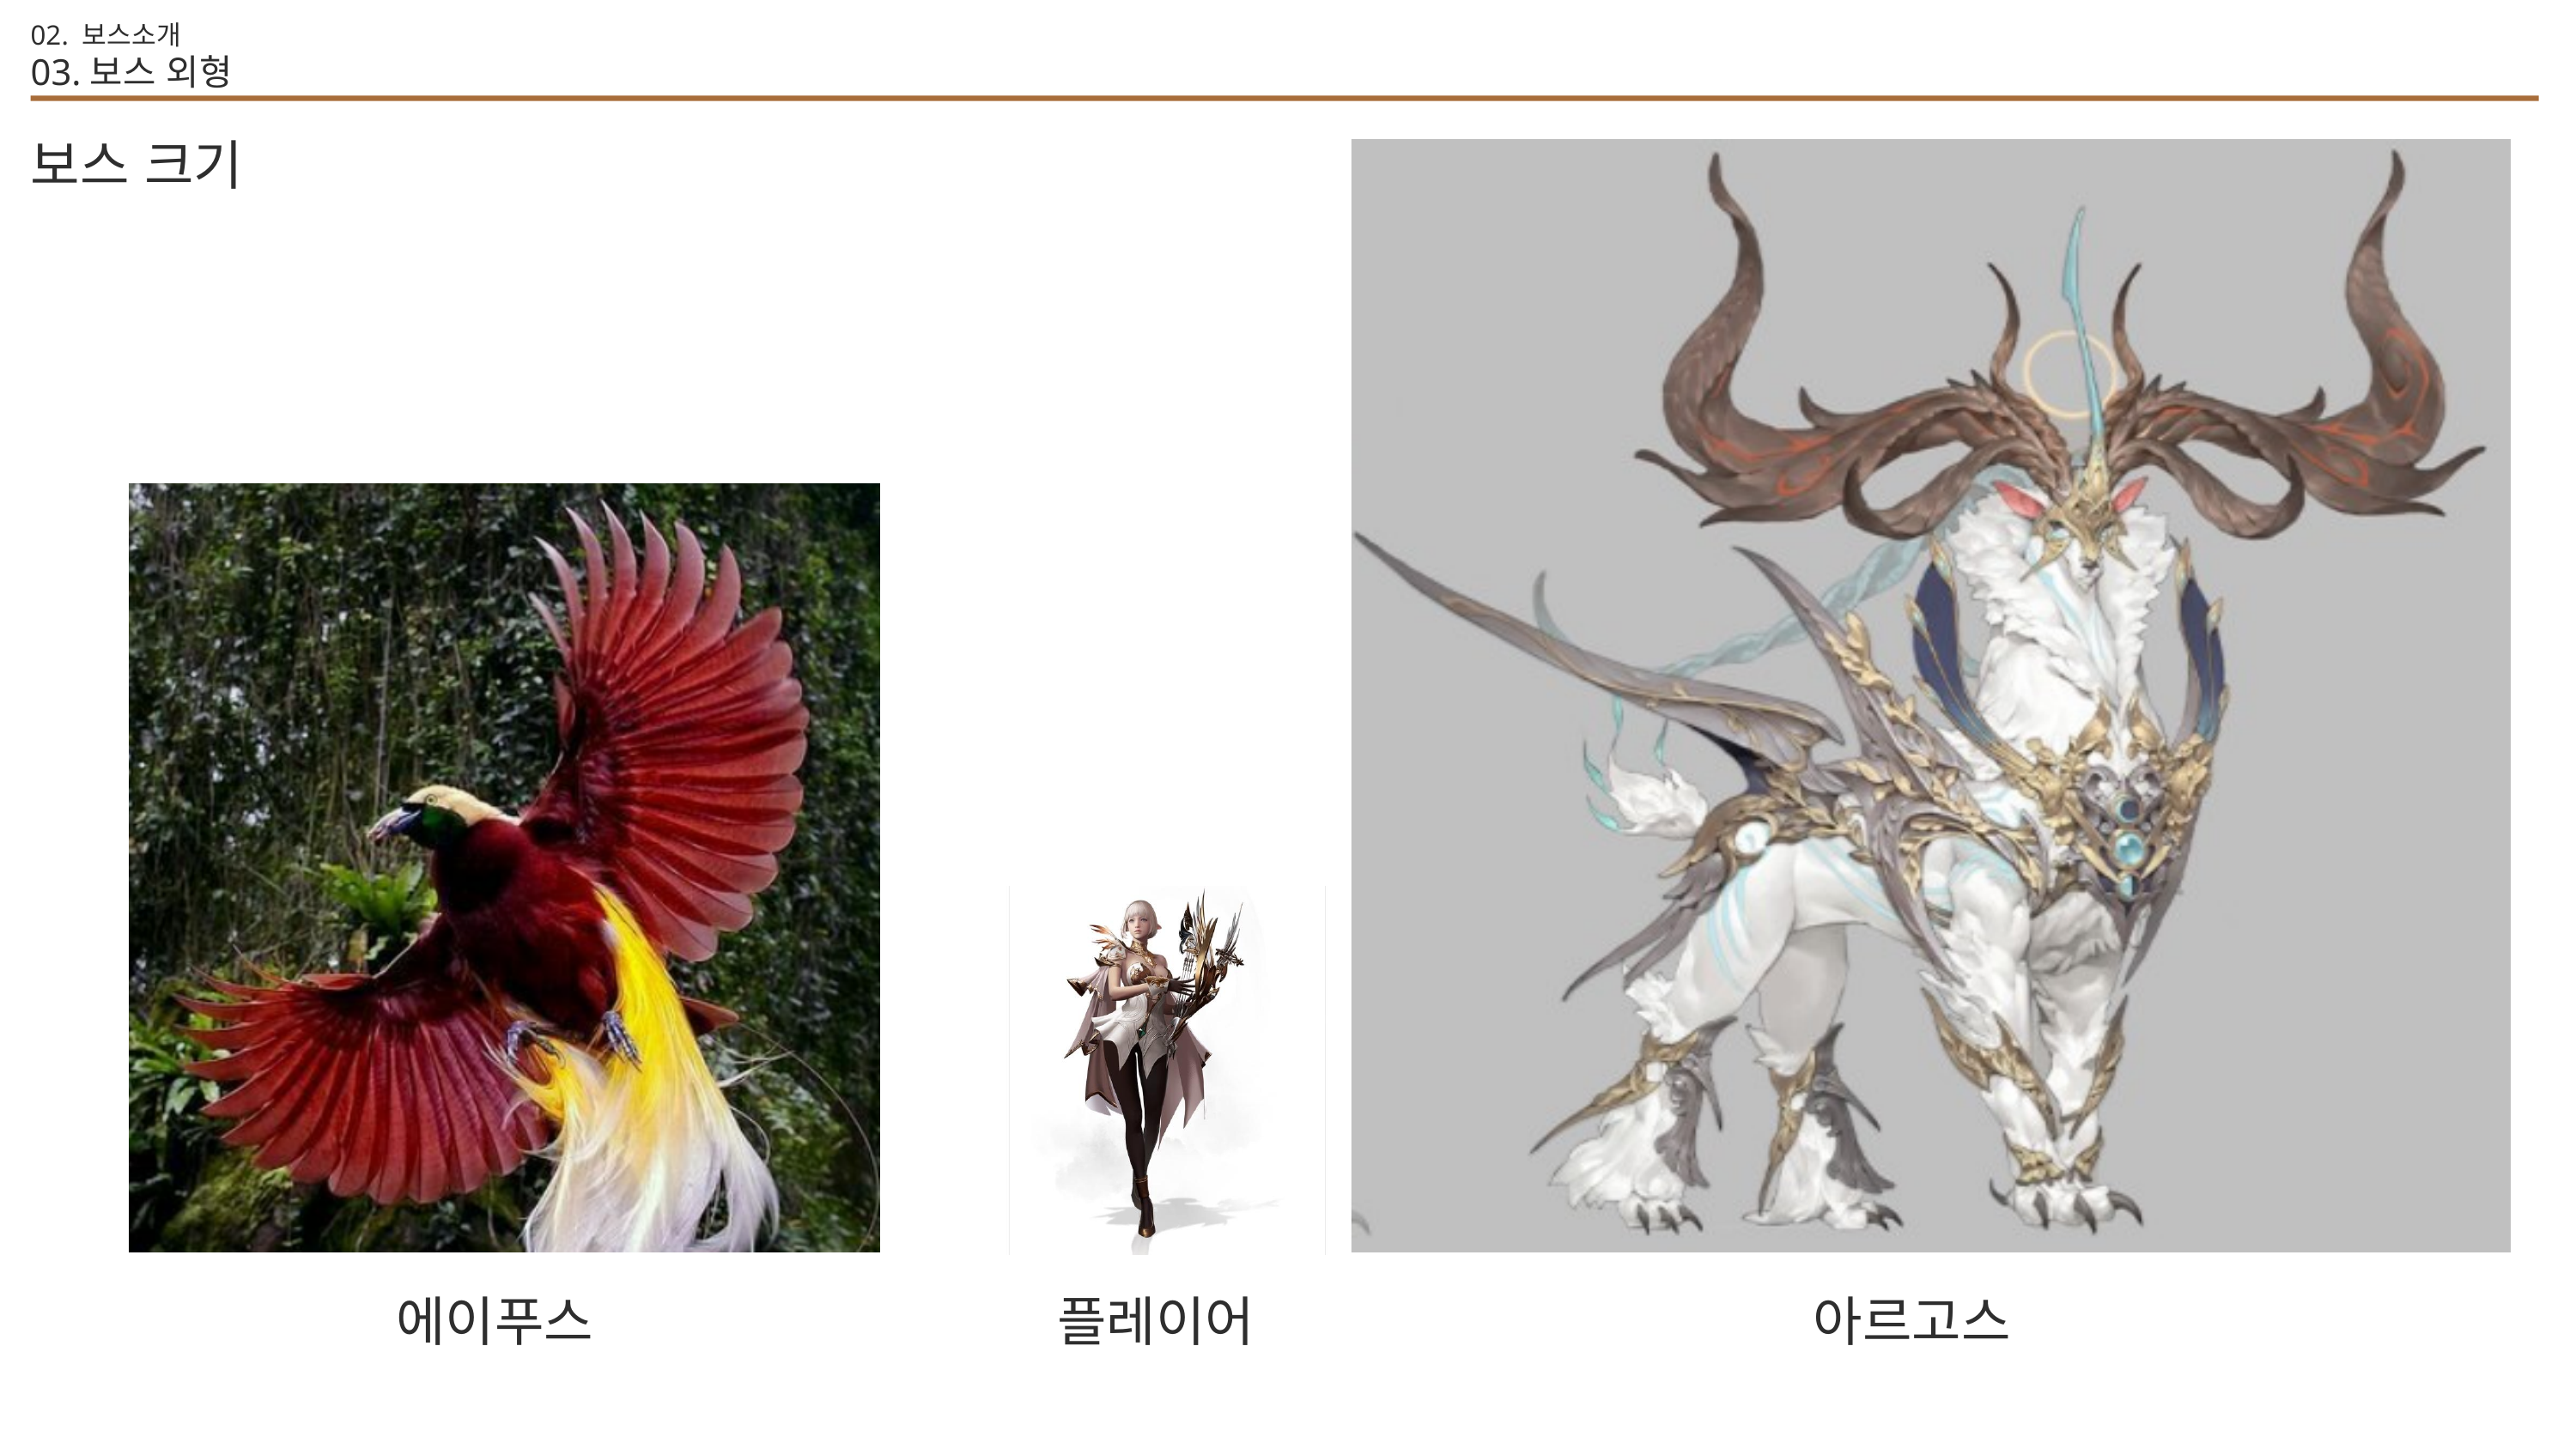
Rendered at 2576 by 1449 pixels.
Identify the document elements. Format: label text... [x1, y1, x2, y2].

text_box 02. 보스소개 [30, 21, 2300, 51]
text_box 보스 크기 [30, 119, 1922, 196]
picture [128, 482, 881, 1252]
text_box 아르고스 [1813, 1276, 2030, 1352]
picture [975, 886, 1330, 1255]
text_box 플레이어 [1057, 1276, 1273, 1352]
text_box 03.보스 외형 [30, 52, 2300, 93]
picture [1351, 139, 2511, 1252]
text_box 에이푸스 [396, 1276, 613, 1352]
